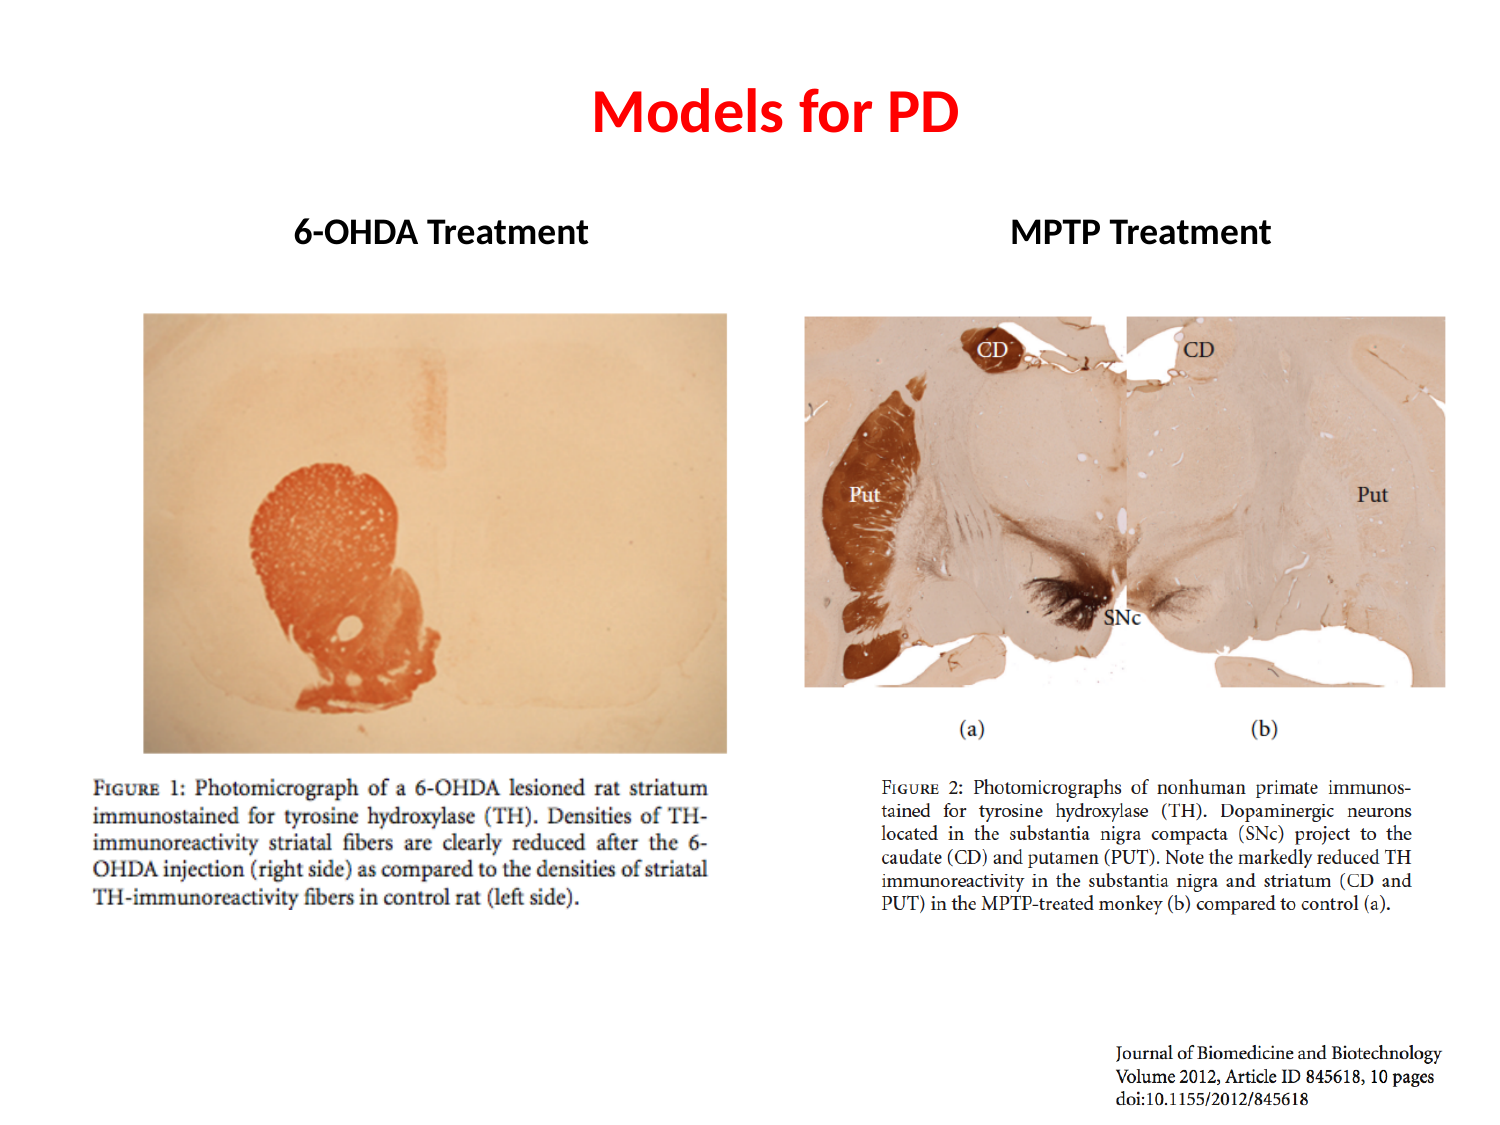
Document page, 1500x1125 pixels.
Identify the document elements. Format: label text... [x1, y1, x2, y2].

text_box MPTP Treatment [995, 199, 1287, 260]
picture [874, 774, 1413, 915]
picture [142, 312, 729, 757]
picture [799, 312, 1457, 751]
picture [1112, 1044, 1450, 1112]
text_box 6-OHDA Treatment [278, 199, 605, 260]
text_box Models for PD [576, 62, 976, 153]
picture [87, 774, 726, 910]
